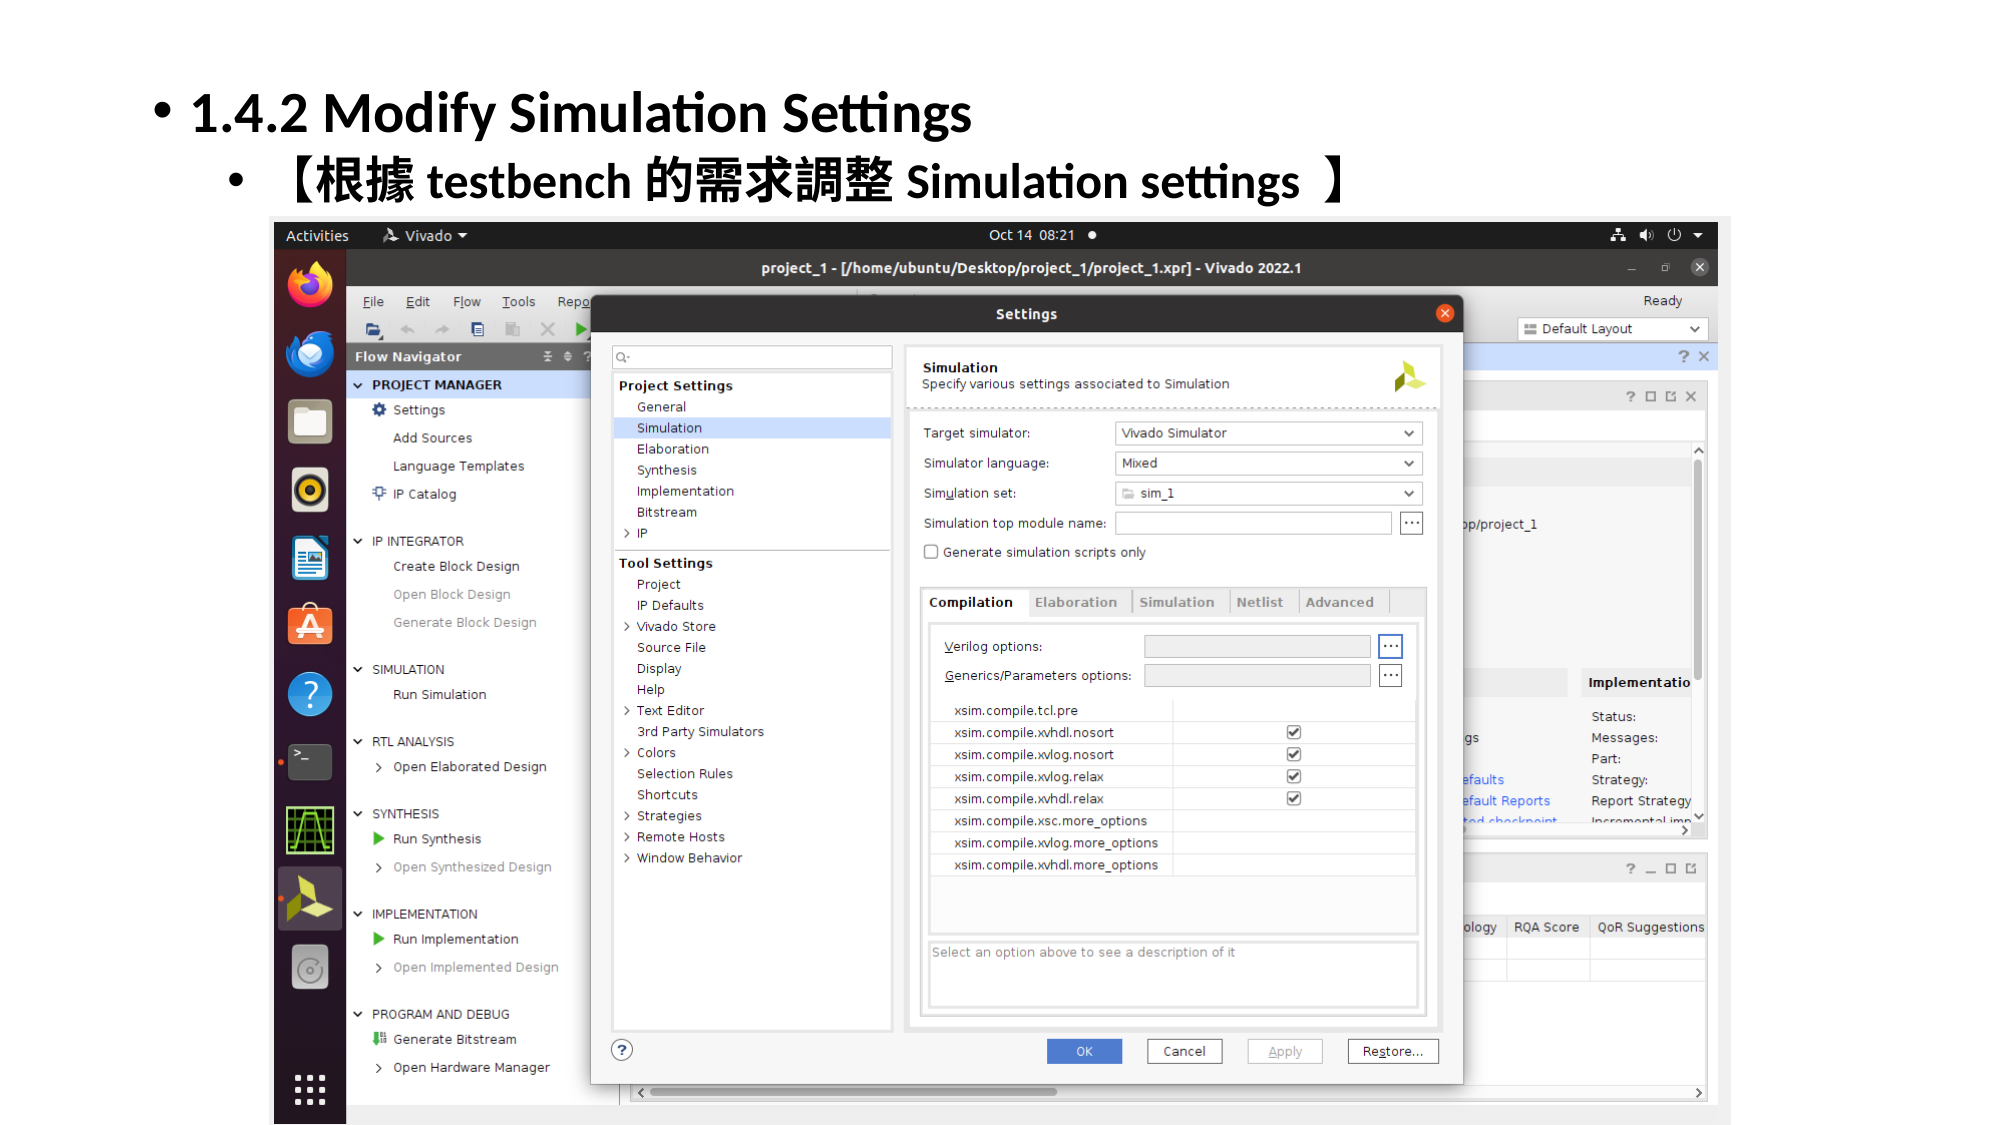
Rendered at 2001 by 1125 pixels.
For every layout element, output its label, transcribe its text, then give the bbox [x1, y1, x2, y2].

list 1.4.2 Modify Simulation Settings 【根據testbench的需求調整Simulation settings 】 [137, 74, 1863, 1014]
picture [269, 216, 1731, 1125]
